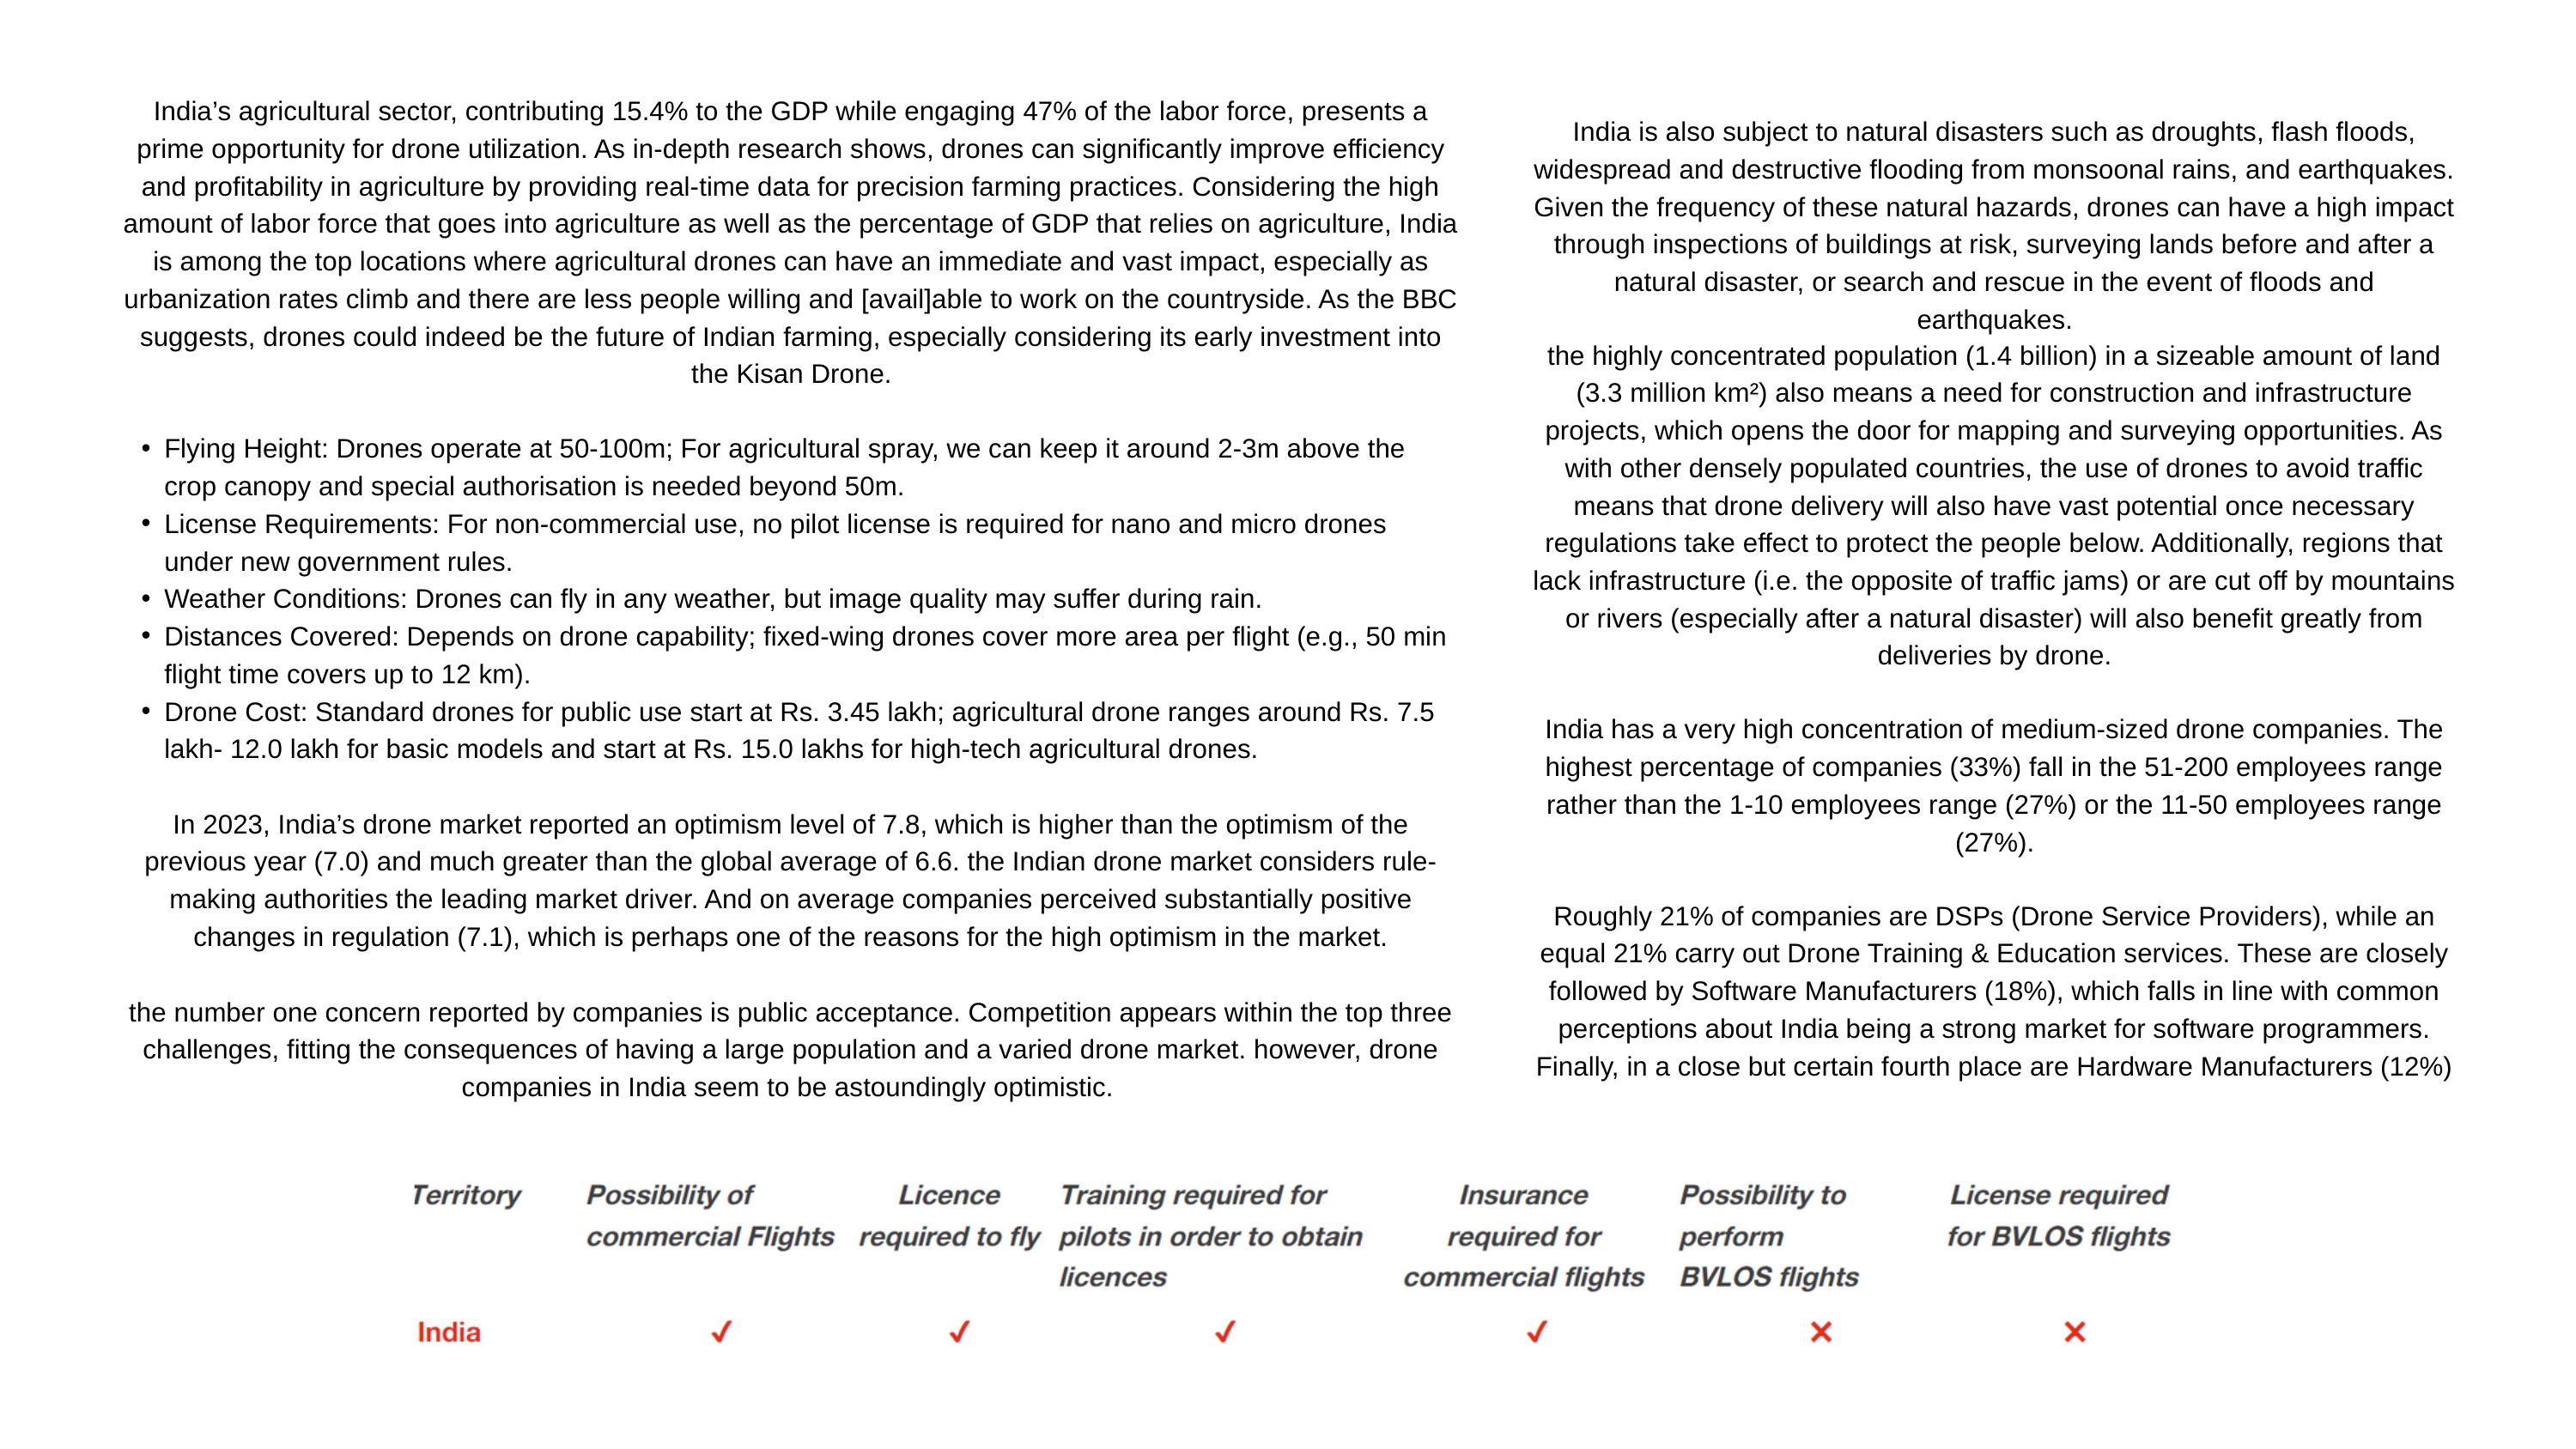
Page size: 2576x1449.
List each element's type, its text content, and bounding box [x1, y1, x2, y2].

text_box the highly concentrated population (1.4 billion) in a sizeable amount of land (3.3 million km²) also means a need for construction and infrastructure projects, which opens the door for mapping and surveying opportunities. As with other densely populated countries, the use of drones to avoid traffic means that drone delivery will also have vast potential once necessary regulations take effect to protect the people below. Additionally, regions that lack infrastructure (i.e. the opposite of traffic jams) or are cut off by mountains or rivers (especially after a natural disaster) will also benefit greatly from deliveries by drone. [1533, 332, 2458, 671]
text_box [414, 1305, 2175, 1354]
text_box Roughly 21% of companies are DSPs (Drone Service Providers), while an equal 21% carry out Drone Training & Education services. These are closely followed by Software Manufacturers (18%), which falls in line with common perceptions about India being a strong market for software programmers. Finally, in a close but certain fourth place are Hardware Manufacturers (12%) [1533, 893, 2458, 1082]
text_box [414, 1164, 2175, 1293]
text_box India is also subject to natural disasters such as droughts, flash floods, widespread and destructive flooding from monsoonal rains, and earthquakes. Given the frequency of these natural hazards, drones can have a high impact through inspections of buildings at risk, surveying lands before and after a natural disaster, or search and rescue in the event of floods and earthquakes. [1533, 108, 2458, 332]
text_box Flying Height: Drones operate at 50-100m; For agricultural spray, we can keep it around 2-3m above the crop canopy and special authorisation is needed beyond 50m. License Requirements: For non-commercial use, no pilot license is required for nano and micro drones under new government rules. Weather Conditions: Drones can fly in any weather, but image quality may suffer during rain. Distances Covered: Depends on drone capability; fixed-wing drones cover more area per flight (e.g., 50 min flight time covers up to 12 km). Drone Cost: Standard drones for public use start at Rs. 3.45 lakh; agricultural drone ranges around Rs. 7.5 lakh- 12.0 lakh for basic models and start at Rs. 15.0 lakhs for high-tech agricultural drones. [118, 426, 1466, 765]
text_box In 2023, India’s drone market reported an optimism level of 7.8, which is higher than the optimism of the previous year (7.0) and much greater than the global average of 6.6. the Indian drone market considers rule-making authorities the leading market driver. And on average companies perceived substantially positive changes in regulation (7.1), which is perhaps one of the reasons for the high optimism in the market. [118, 801, 1466, 952]
text_box India has a very high concentration of medium-sized drone companies. The highest percentage of companies (33%) fall in the 51-200 employees range rather than the 1-10 employees range (27%) or the 11-50 employees range (27%). [1533, 706, 2458, 858]
text_box India’s agricultural sector, contributing 15.4% to the GDP while engaging 47% of the labor force, presents a prime opportunity for drone utilization. As in-depth research shows, drones can significantly improve efficiency and profitability in agriculture by providing real-time data for precision farming practices. Considering the high amount of labor force that goes into agriculture as well as the percentage of GDP that relies on agriculture, India is among the top locations where agricultural drones can have an immediate and vast impact, especially as urbanization rates climb and there are less people willing and [avail]able to work on the countryside. As the BBC suggests, drones could indeed be the future of Indian farming, especially considering its early investment into the Kisan Drone. [118, 88, 1466, 390]
text_box the number one concern reported by companies is public acceptance. Competition appears within the top three challenges, fitting the consequences of having a large population and a varied drone market. however, drone companies in India seem to be astoundingly optimistic. [118, 989, 1466, 1102]
